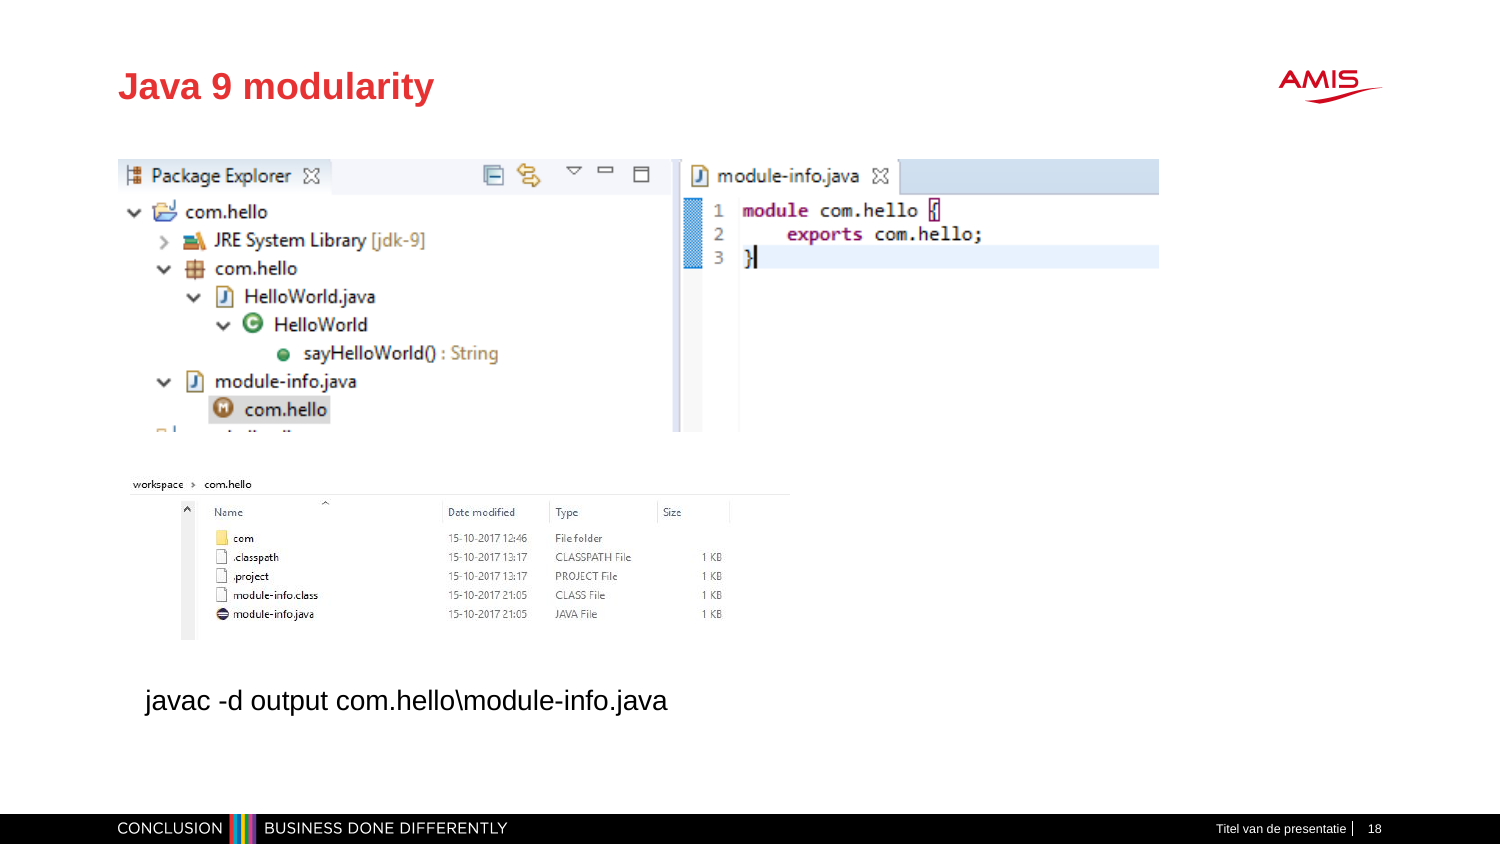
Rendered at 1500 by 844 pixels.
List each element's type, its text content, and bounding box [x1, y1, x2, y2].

text_box javac -d output com.hello\module-info.java [130, 675, 1285, 758]
picture [0, 814, 236, 844]
slide_number 18 [1358, 820, 1382, 839]
picture [239, 814, 1500, 844]
picture [118, 159, 1159, 432]
footer Titel van de presentatie [814, 820, 1347, 839]
picture [130, 476, 790, 640]
picture [1205, 58, 1388, 106]
title Java 9 modularity [118, 47, 1205, 130]
